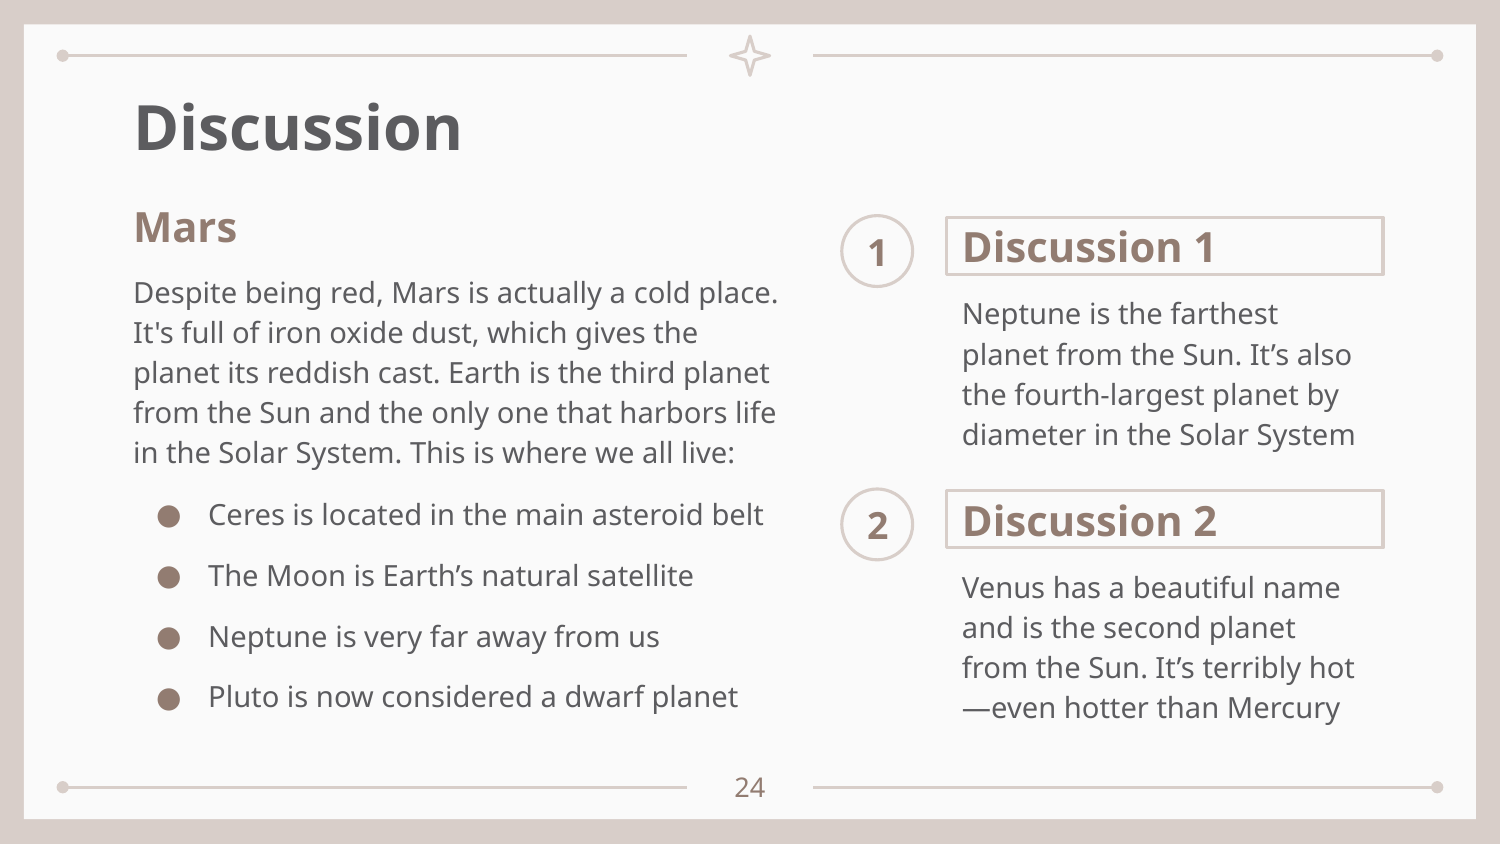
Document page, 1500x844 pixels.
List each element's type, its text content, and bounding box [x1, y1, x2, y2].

text_box Venus has a beautiful name and is the second planet from the Sun. It’s terribly hot—even hotter than Mercury [946, 548, 1383, 743]
text_box Discussion 2 [946, 490, 1383, 548]
text_box Neptune is the farthest planet from the Sun. It’s also the fourth-largest planet by diameter in the Solar System [946, 275, 1383, 470]
slide_number ‹#› [705, 755, 795, 810]
text_box 1 [841, 215, 913, 287]
text_box Mars [118, 196, 530, 254]
text_box Discussion 1 [946, 217, 1383, 275]
text_box Despite being red, Mars is actually a cold place. It's full of iron oxide dust, which gives the planet its reddish cast. Earth is the third planet from the Sun and the only one that harbors life in the Solar System. This is where we all live: Ceres is located in the main asteroid belt The Moon is Earth’s natural satellite Neptune is very far away from us Pluto is now considered a dwarf planet [118, 253, 798, 756]
text_box 2 [841, 488, 913, 560]
title Discussion [118, 72, 1382, 167]
